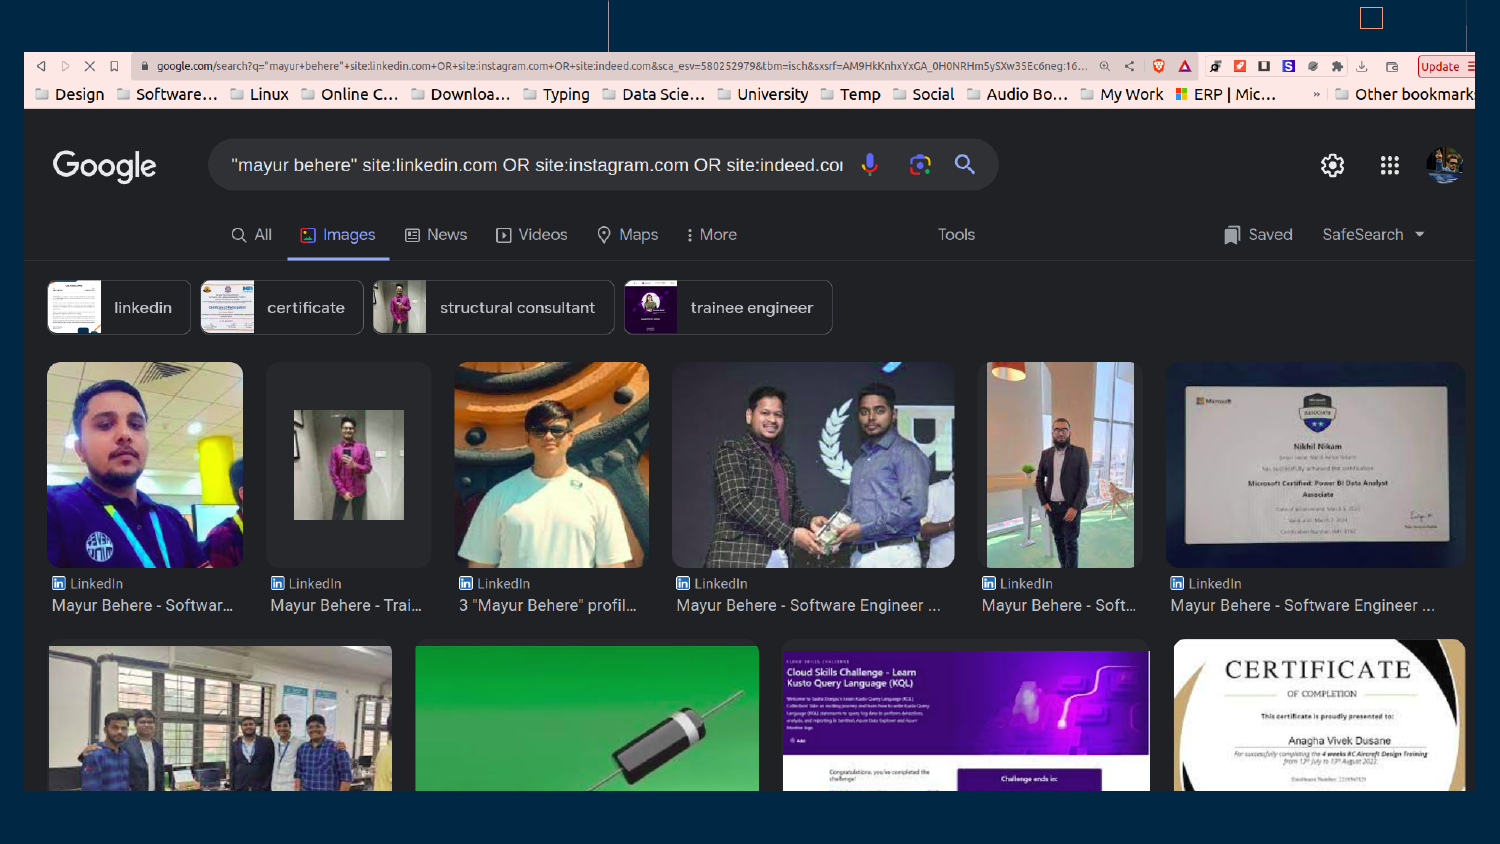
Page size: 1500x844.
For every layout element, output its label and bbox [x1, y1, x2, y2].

picture [24, 52, 1476, 792]
